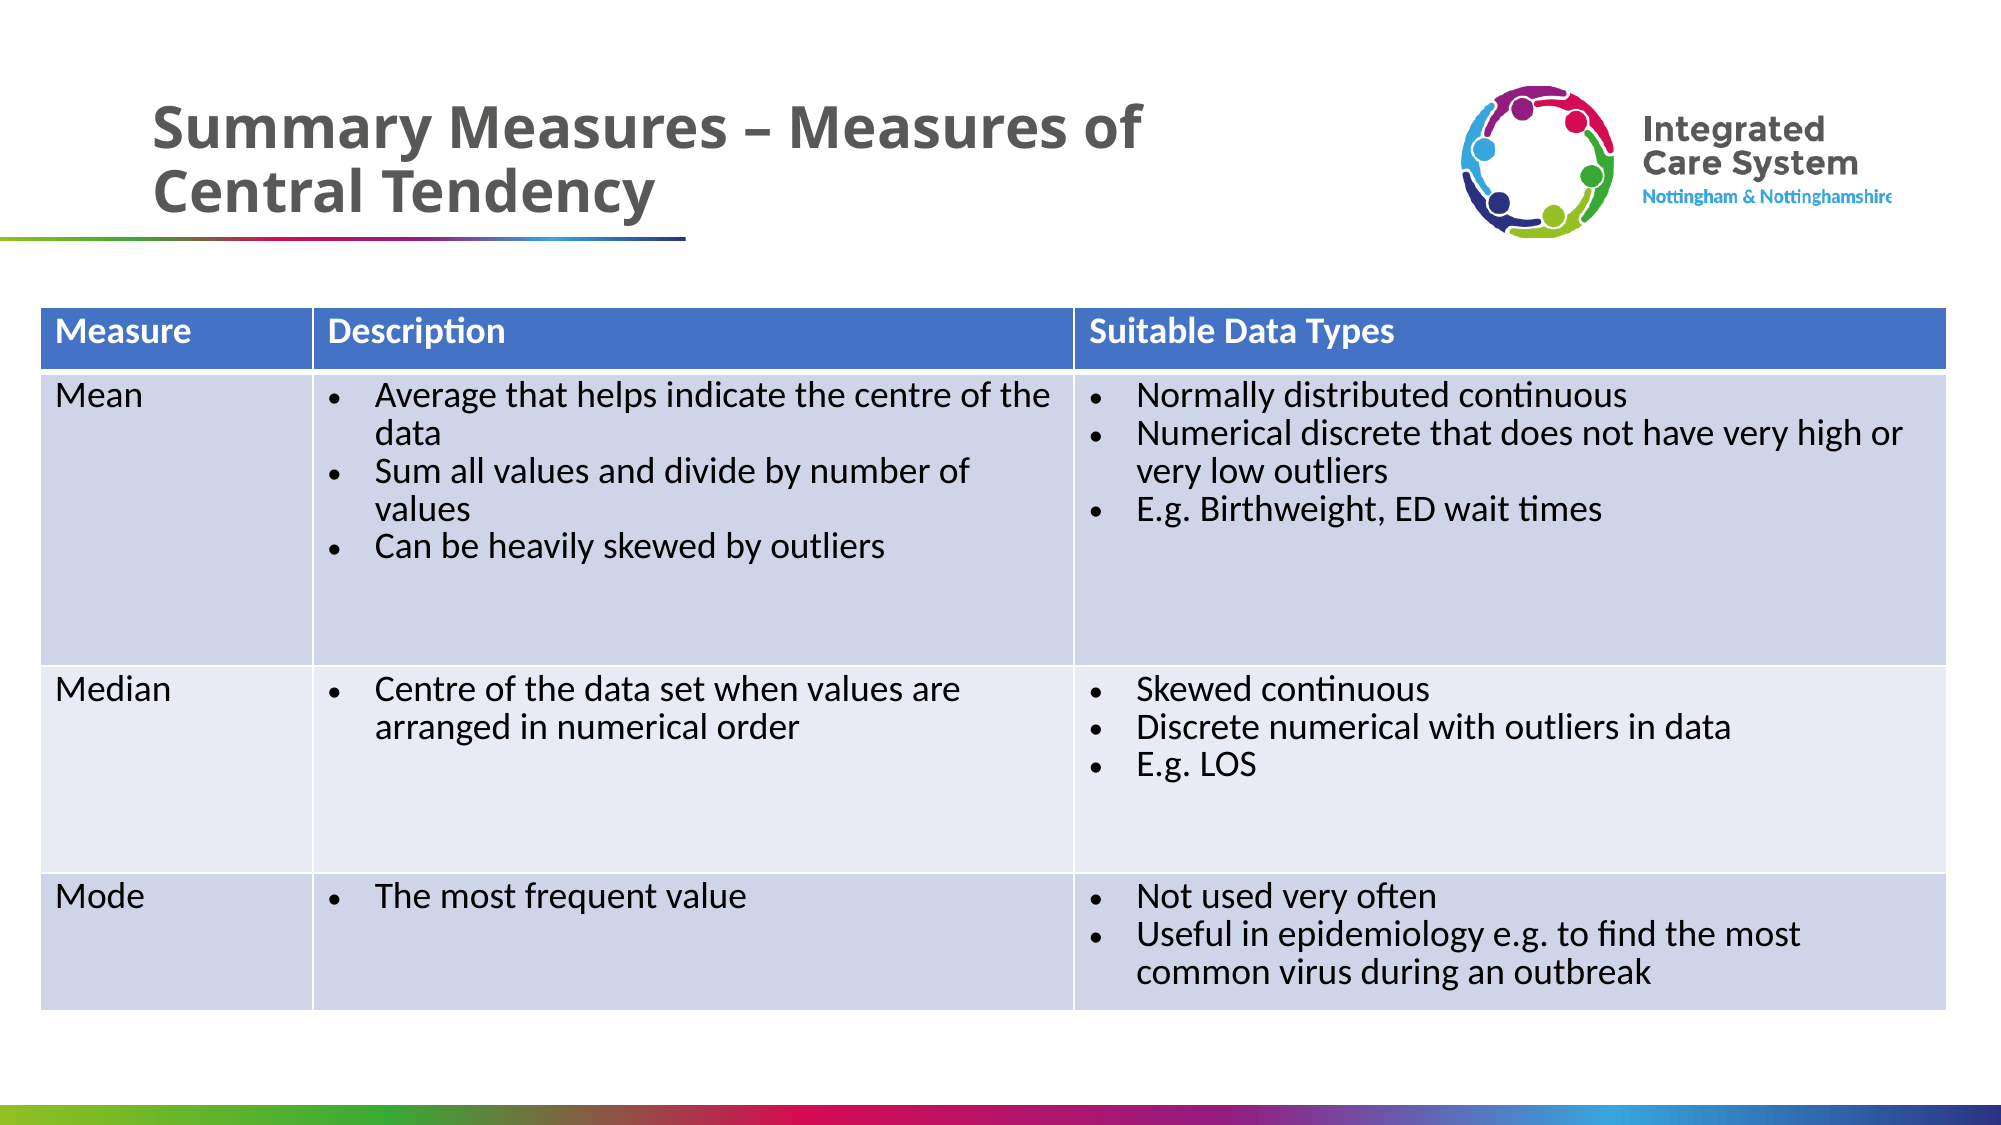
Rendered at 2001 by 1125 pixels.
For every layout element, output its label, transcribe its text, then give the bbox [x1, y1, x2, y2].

table_cell The most frequent value [314, 874, 1073, 1010]
table_header Description [314, 308, 1073, 369]
table_cell Normally distributed continuous Numerical discrete that does not have very high or very low outliers E.g. Birthweight, ED wait times [1075, 375, 1946, 665]
picture [0, 237, 686, 245]
table_cell Not used very often Useful in epidemiology e.g. to find the most common virus during an outbreak [1075, 874, 1946, 1010]
table_cell Average that helps indicate the centre of the data Sum all values and divide by number of values Can be heavily skewed by outliers [314, 375, 1073, 665]
table_cell Median [41, 667, 312, 872]
table_cell Mode [41, 874, 312, 1010]
text_box Summary Measures – Measures of Central Tendency [137, 128, 1311, 196]
table_header Measure [41, 308, 312, 369]
table_header Suitable Data Types [1075, 308, 1946, 369]
picture [0, 1105, 2000, 1125]
table_cell Mean [41, 375, 312, 665]
table_cell Skewed continuous Discrete numerical with outliers in data E.g. LOS [1075, 667, 1946, 872]
table_cell Centre of the data set when values are arranged in numerical order [314, 667, 1073, 872]
picture [1460, 86, 1892, 238]
